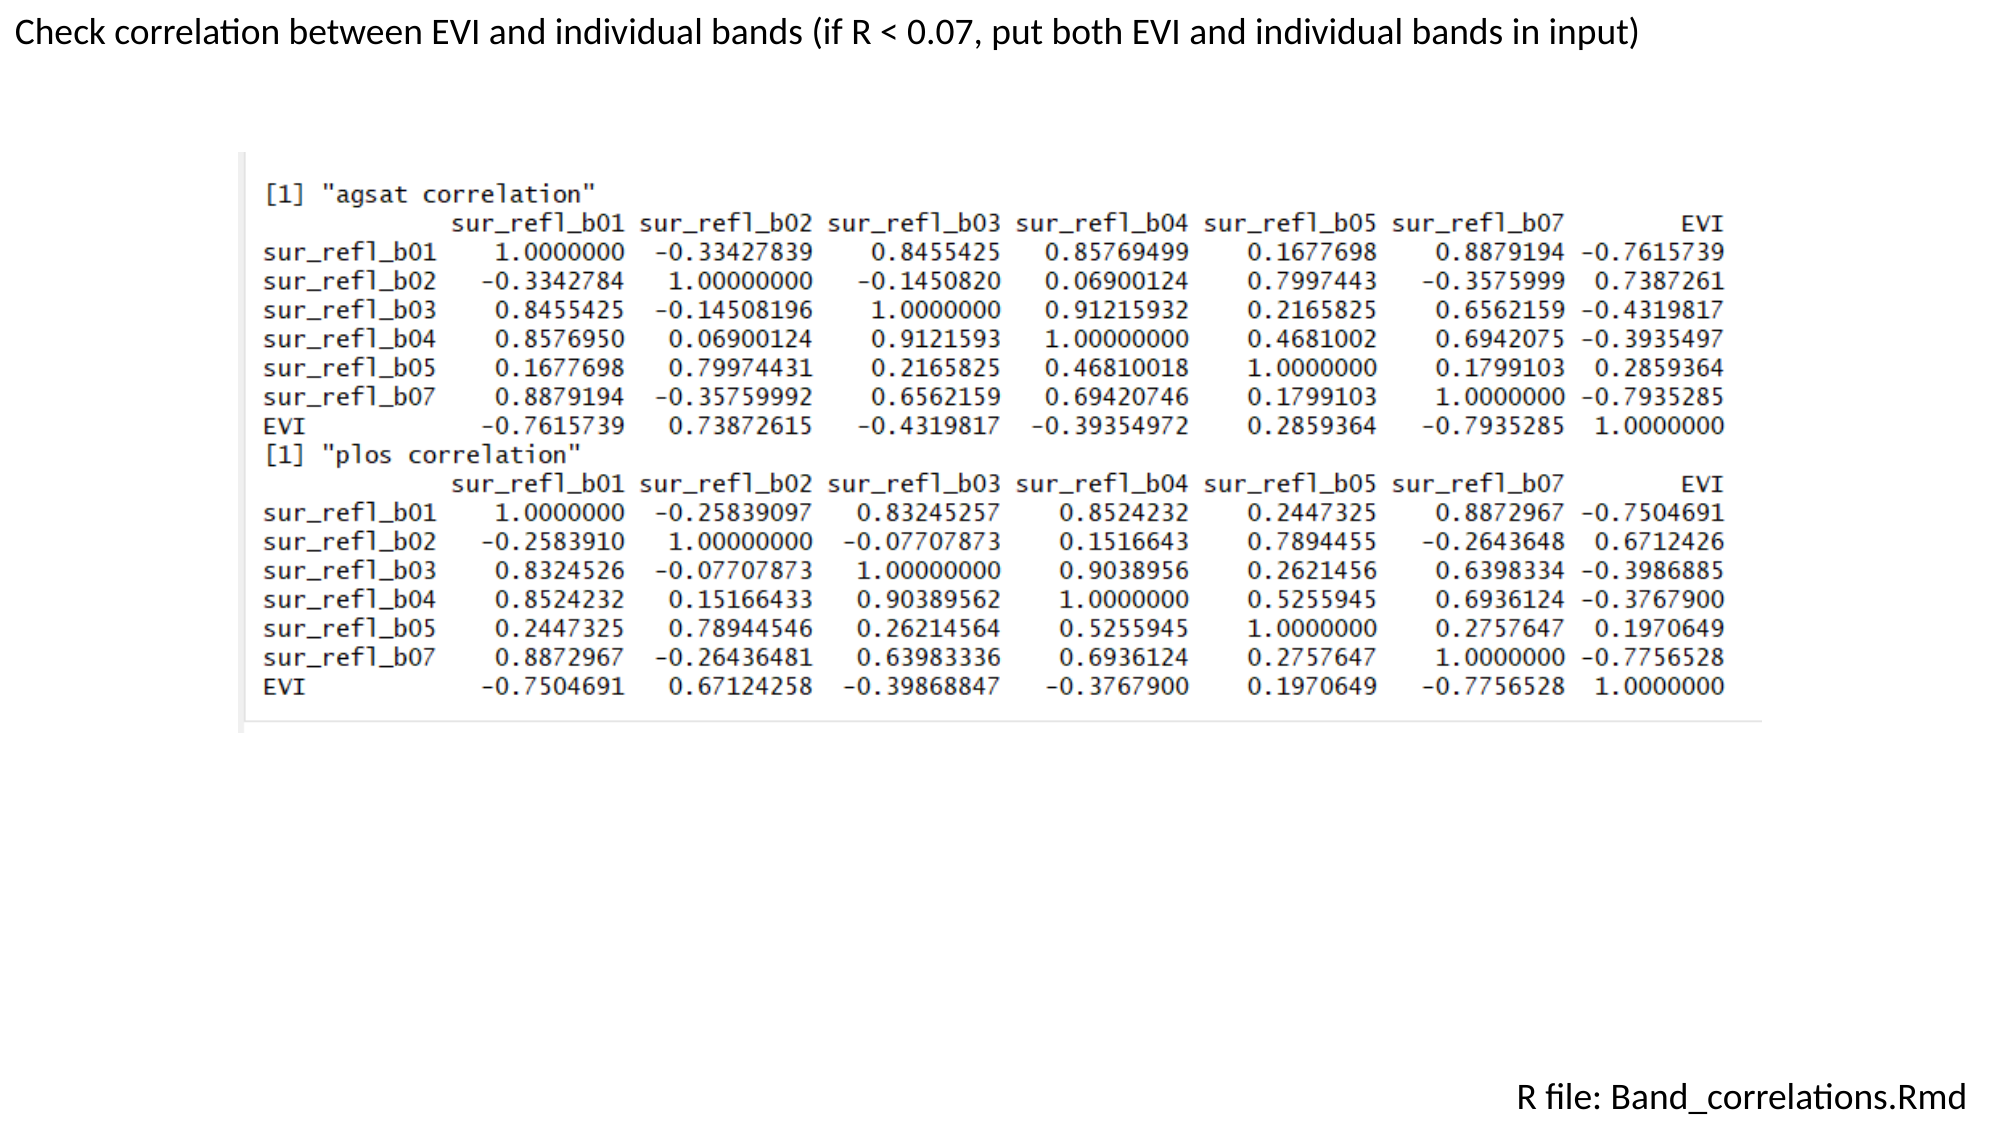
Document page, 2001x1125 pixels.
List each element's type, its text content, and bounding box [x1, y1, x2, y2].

text_box Check correlation between EVI and individual bands (if R < 0.07, put both EVI and individual bands in input) [0, 0, 1700, 60]
text_box R file: Band_correlations.Rmd [1501, 1064, 2000, 1125]
picture [238, 152, 1762, 733]
